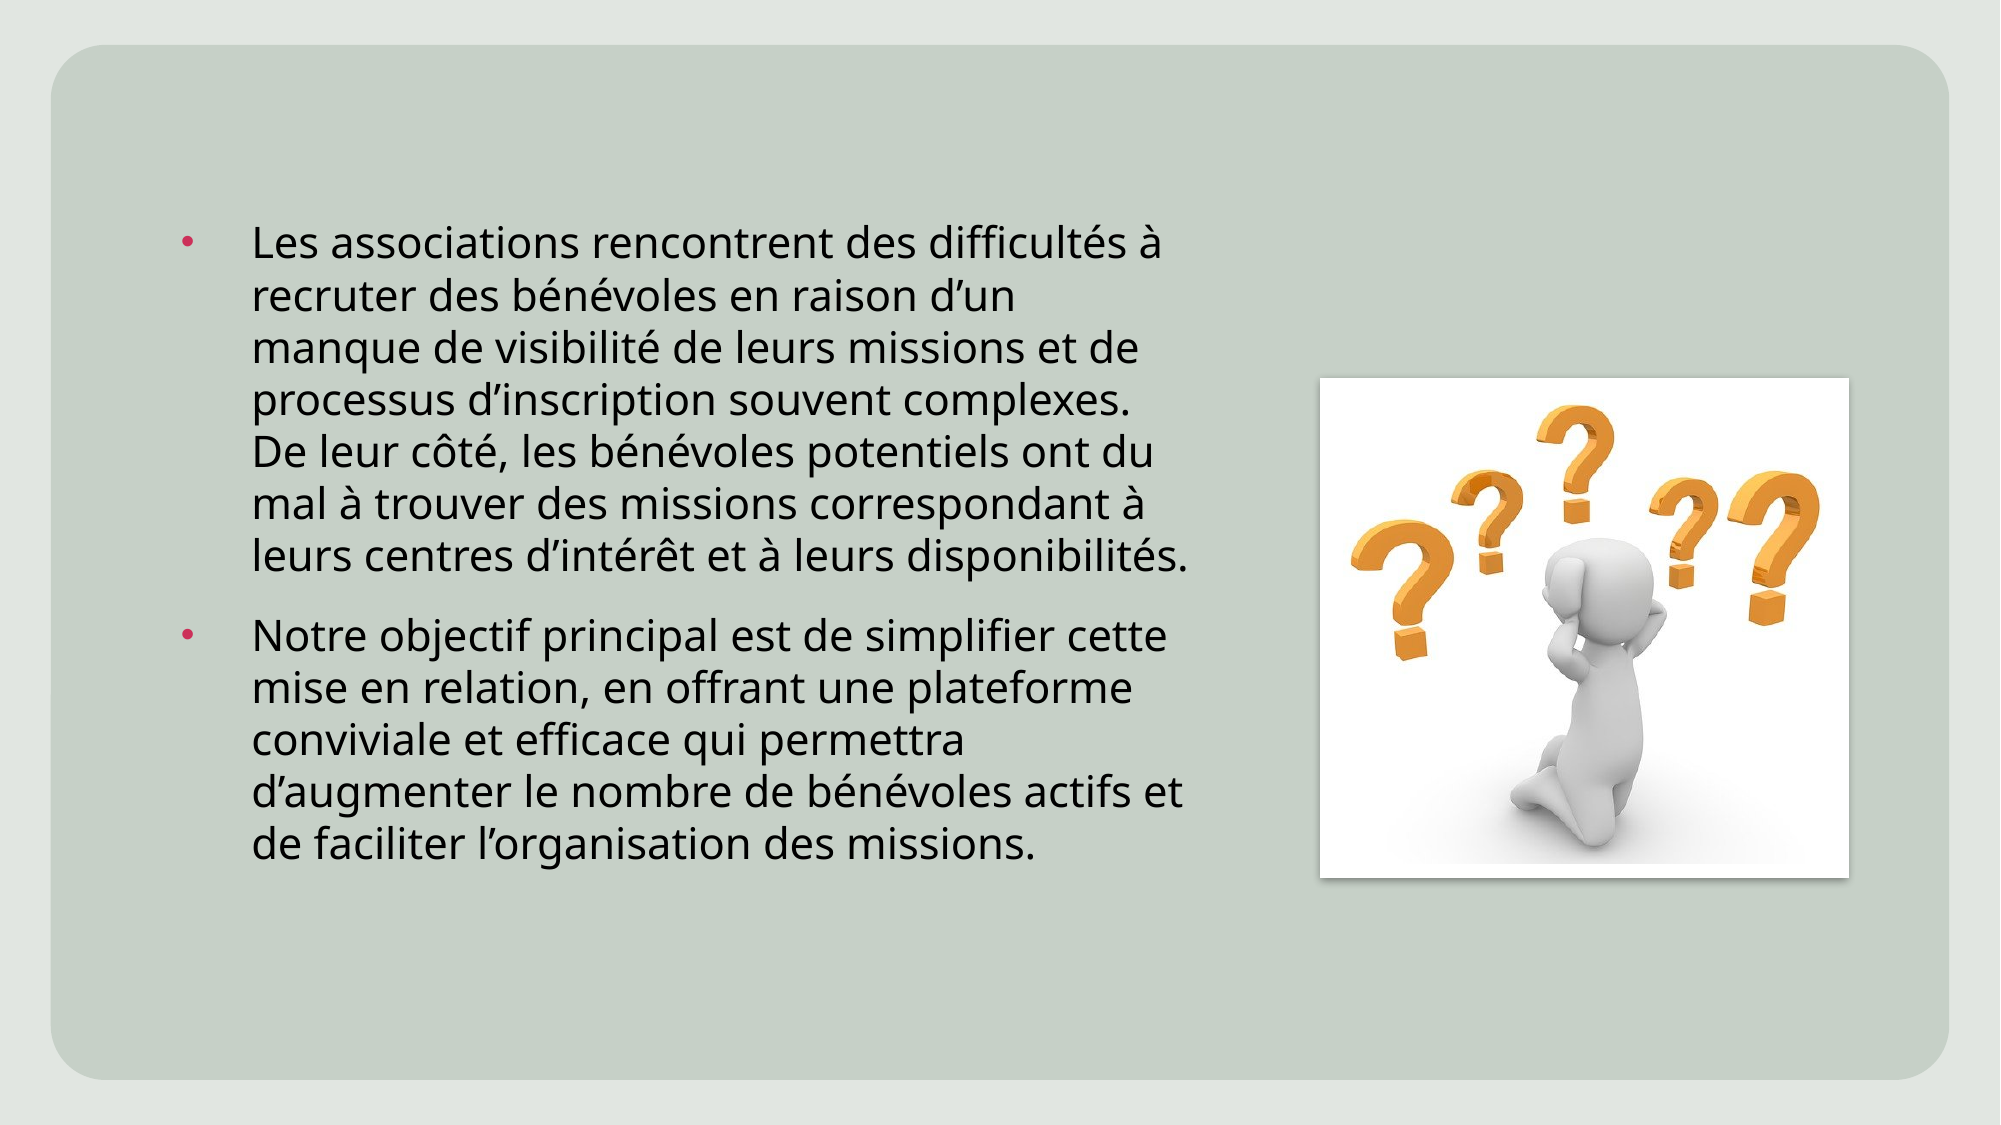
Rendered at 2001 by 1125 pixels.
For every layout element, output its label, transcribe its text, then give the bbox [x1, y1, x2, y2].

list Les associations rencontrent des difficultés à recruter des bénévoles en raison d’un manque de visibilité de leurs missions et de processus d’inscription souvent complexes. De leur côté, les bénévoles potentiels ont du mal à trouver des missions correspondant à leurs centres d’intérêt et à leurs disponibilités. Notre objectif principal est de simplifier cette mise en relation, en offrant une plateforme conviviale et efficace qui permettra d’augmenter le nombre de bénévoles actifs et de faciliter l’organisation des missions. [165, 207, 1211, 935]
picture [1334, 392, 1835, 864]
